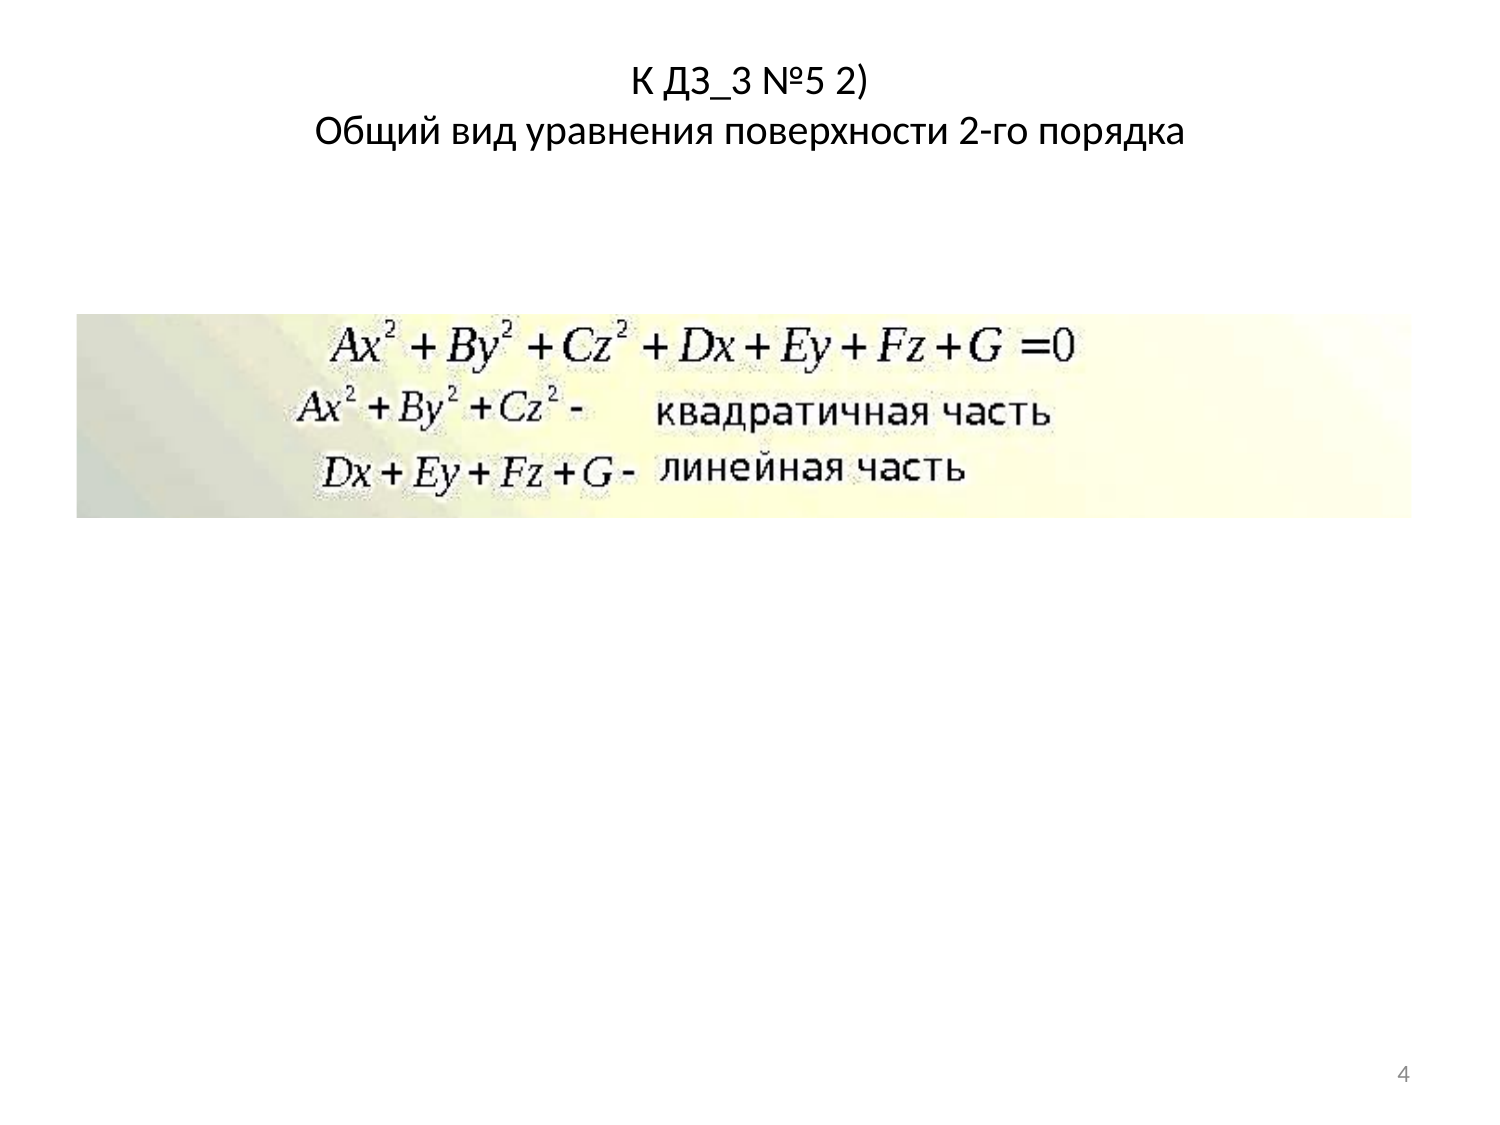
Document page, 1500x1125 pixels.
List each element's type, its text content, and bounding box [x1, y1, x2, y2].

slide_number 4 [1074, 1042, 1425, 1103]
title К ДЗ_3 №5 2) Общий вид уравнения поверхности 2-го порядка [75, 45, 1425, 161]
picture [76, 314, 1412, 518]
